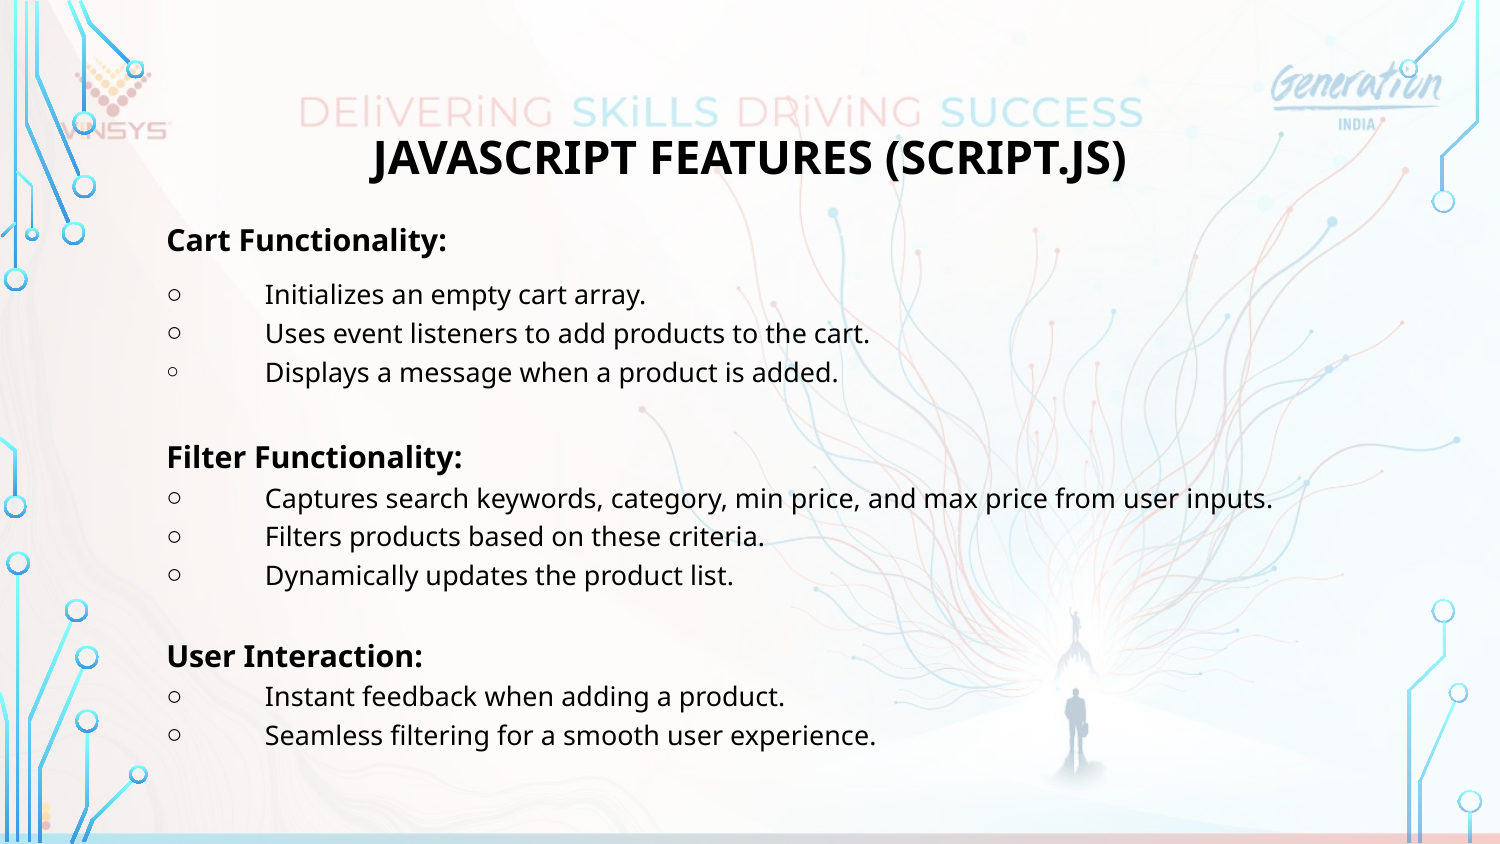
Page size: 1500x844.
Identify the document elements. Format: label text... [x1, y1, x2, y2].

title JavaScript Features (script.js) [51, 104, 1449, 199]
list Cart Functionality: Initializes an empty cart array. Uses event listeners to add products to the cart. Displays a message when a product is added. Filter Functionality: Captures search keywords, category, min price, and max price from user inputs. Filters products based on these criteria. Dynamically updates the product list. User Interaction: Instant feedback when adding a product. Seamless filtering for a smooth user experience. [151, 198, 1291, 779]
